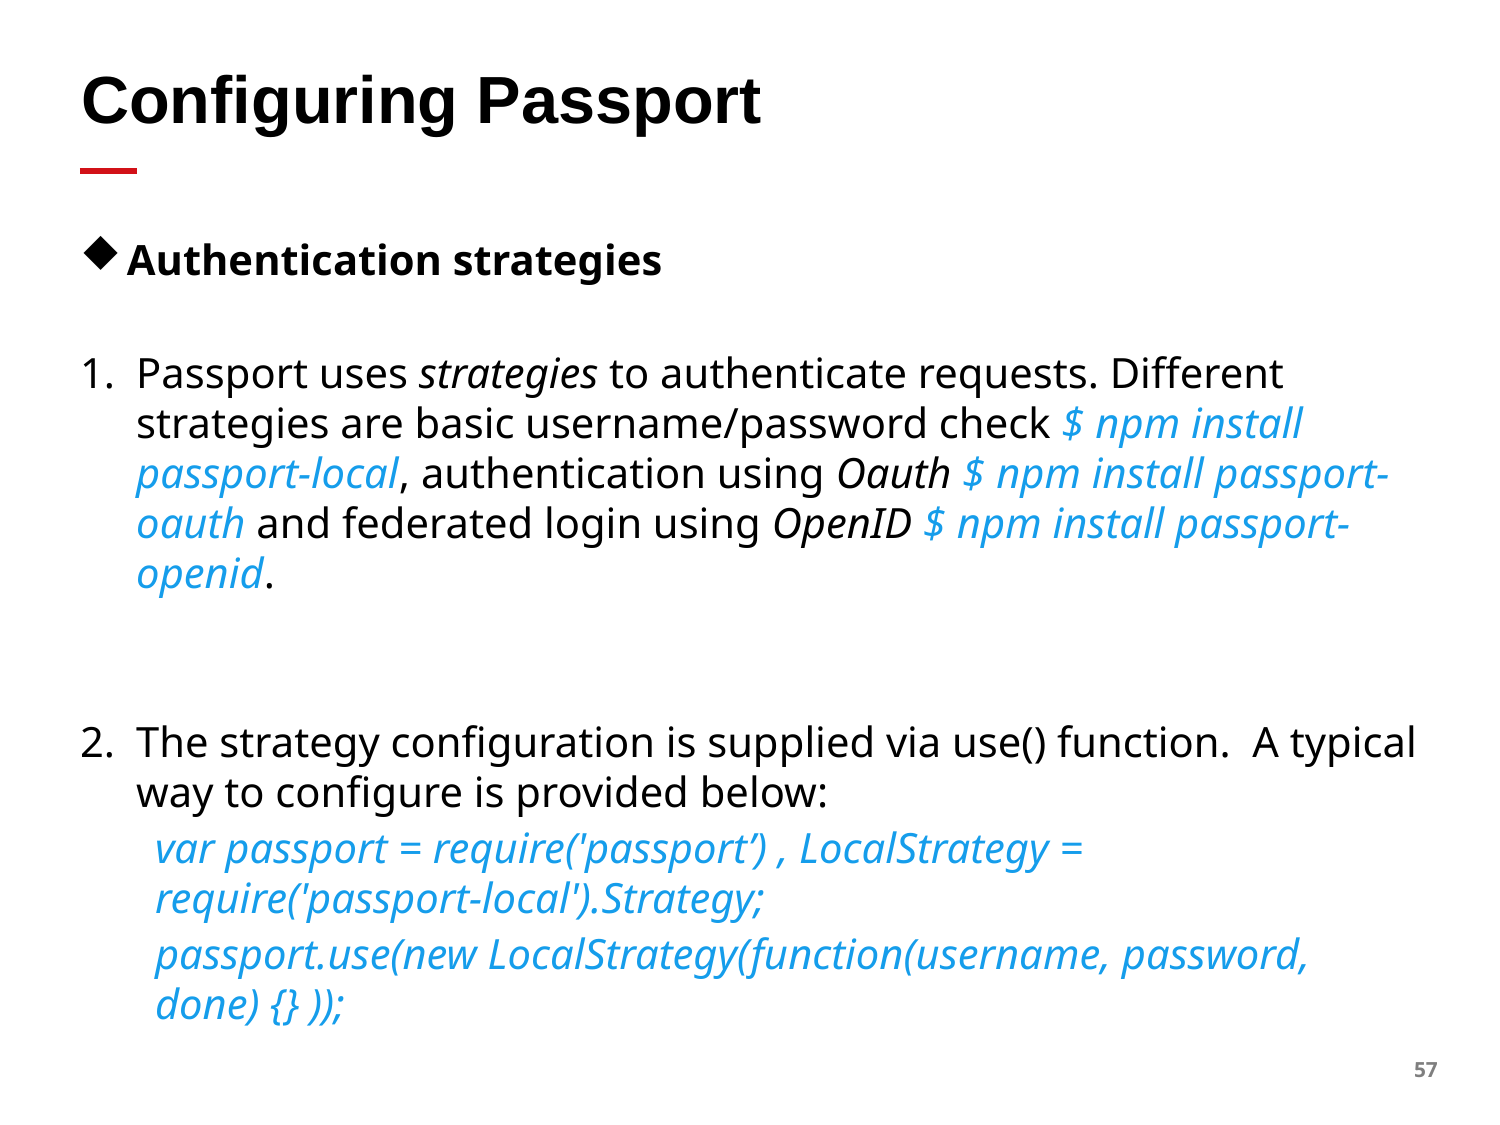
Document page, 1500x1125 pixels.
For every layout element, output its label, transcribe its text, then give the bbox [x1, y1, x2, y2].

title Configuring Passport [81, 68, 1421, 138]
list Authentication strategies Passport uses strategies to authenticate requests. Different strategies are basic username/password check $ npm install passport-local, authentication using Oauth $ npm install passport-oauth and federated login using OpenID $ npm install passport-openid. 2. The strategy configuration is supplied via use() function. A typical way to configure is provided below: var passport = require('passport’) , LocalStrategy = require('passport-local').Strategy; passport.use(new LocalStrategy(function(username, password, done) {} )); [79, 234, 1420, 1022]
